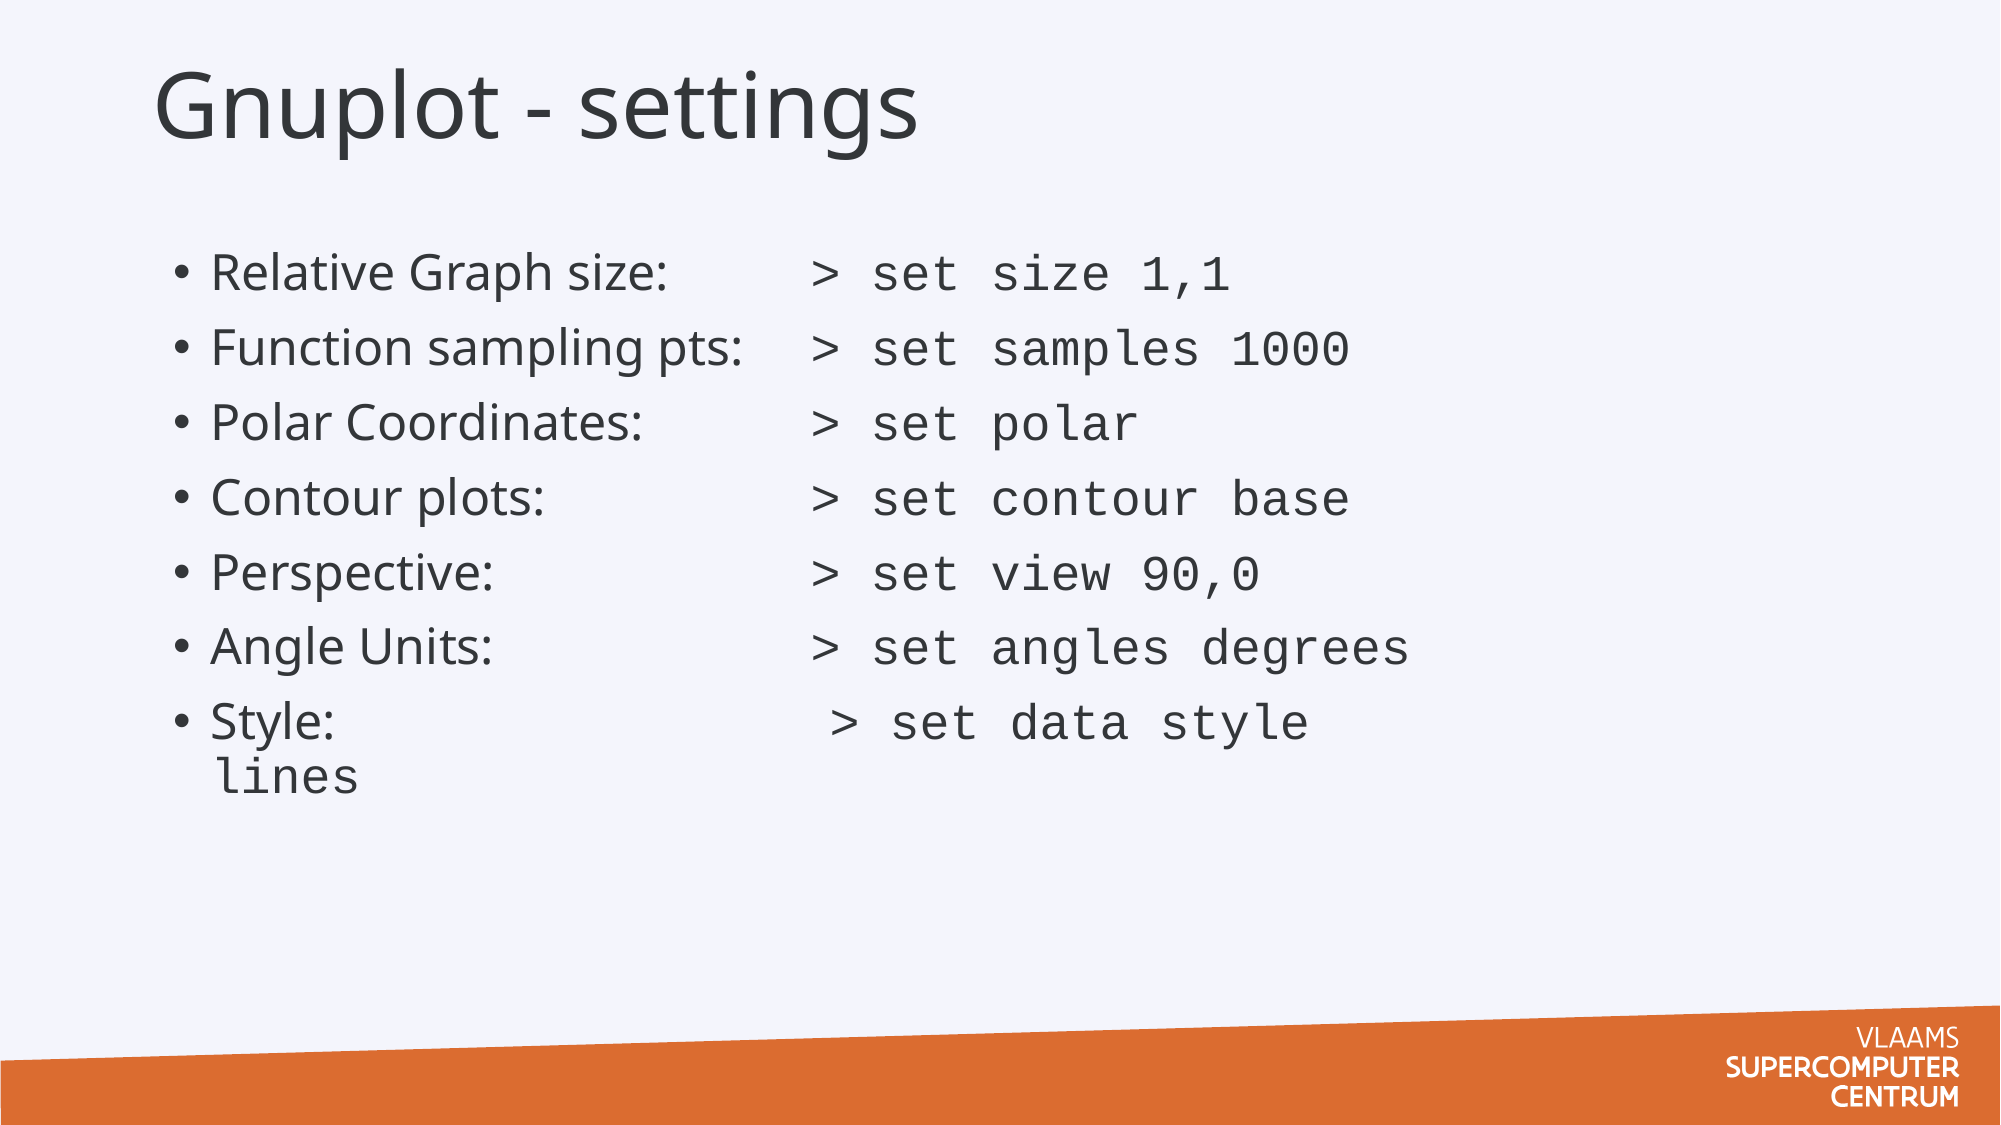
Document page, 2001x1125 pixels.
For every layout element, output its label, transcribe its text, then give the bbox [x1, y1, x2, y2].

list Relative Graph size: > set size 1,1 Function sampling pts: > set samples 1000 Polar Coordinates: > set polar Contour plots: > set contour base Perspective: > set view 90,0 Angle Units: > set angles degrees Style: > set data style lines [158, 240, 1495, 1040]
title Gnuplot - settings [137, 0, 1863, 218]
picture [1725, 1021, 1960, 1117]
